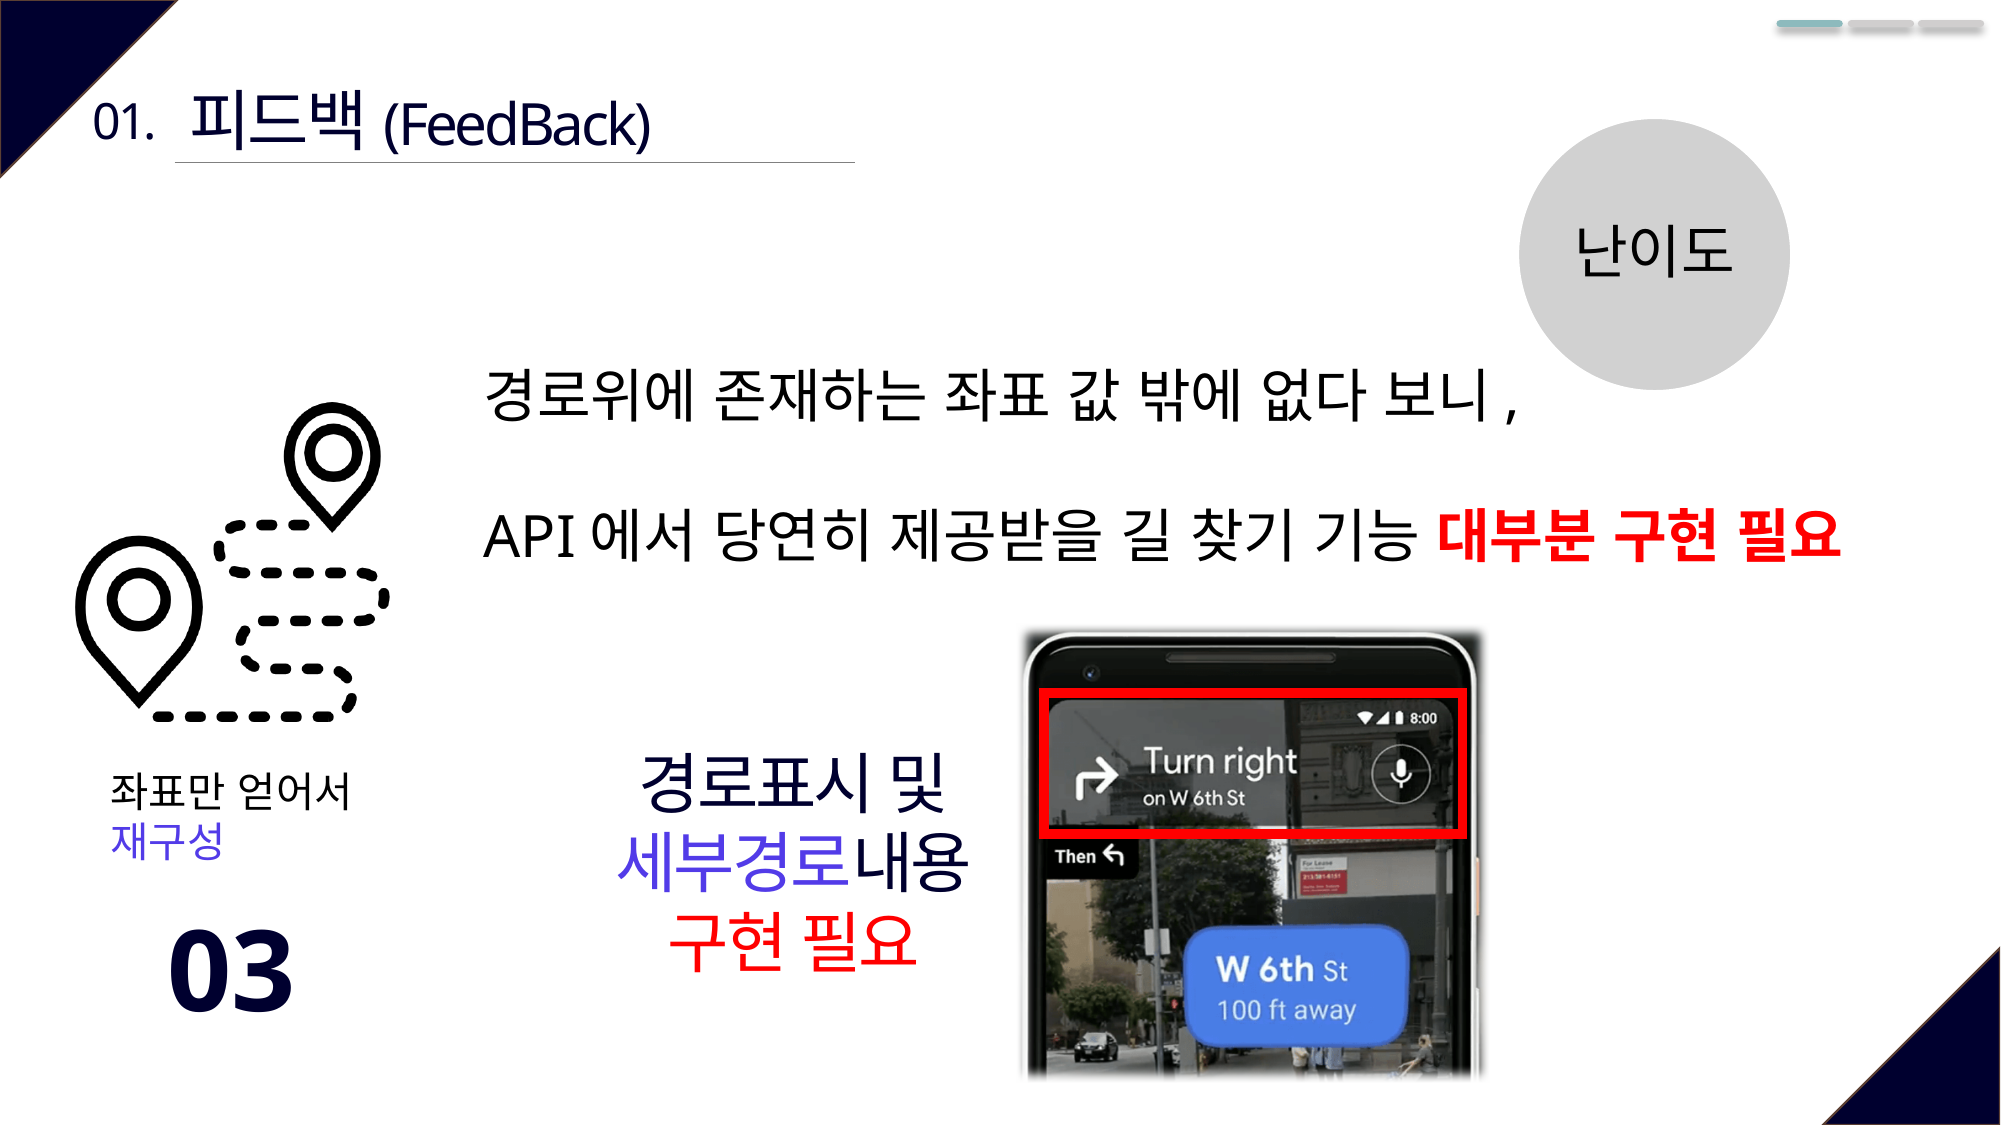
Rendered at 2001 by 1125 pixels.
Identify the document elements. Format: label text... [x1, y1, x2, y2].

text_box 03 [152, 891, 311, 1042]
text_box 01. [78, 81, 172, 157]
text_box 좌표만 얻어서 재구성 [95, 758, 368, 874]
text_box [1016, 623, 1490, 1083]
picture [72, 402, 392, 722]
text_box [570, 117, 1904, 1007]
text_box 피드백(FeedBack) [174, 163, 570, 167]
text_box 피드백(FeedBack) [174, 71, 667, 162]
text_box 경로위에 존재하는 좌표 값 밖에 없다 보니, API에서 당연히 제공받을 길 찾기 기능 대부분 구현 필요 [468, 352, 570, 577]
